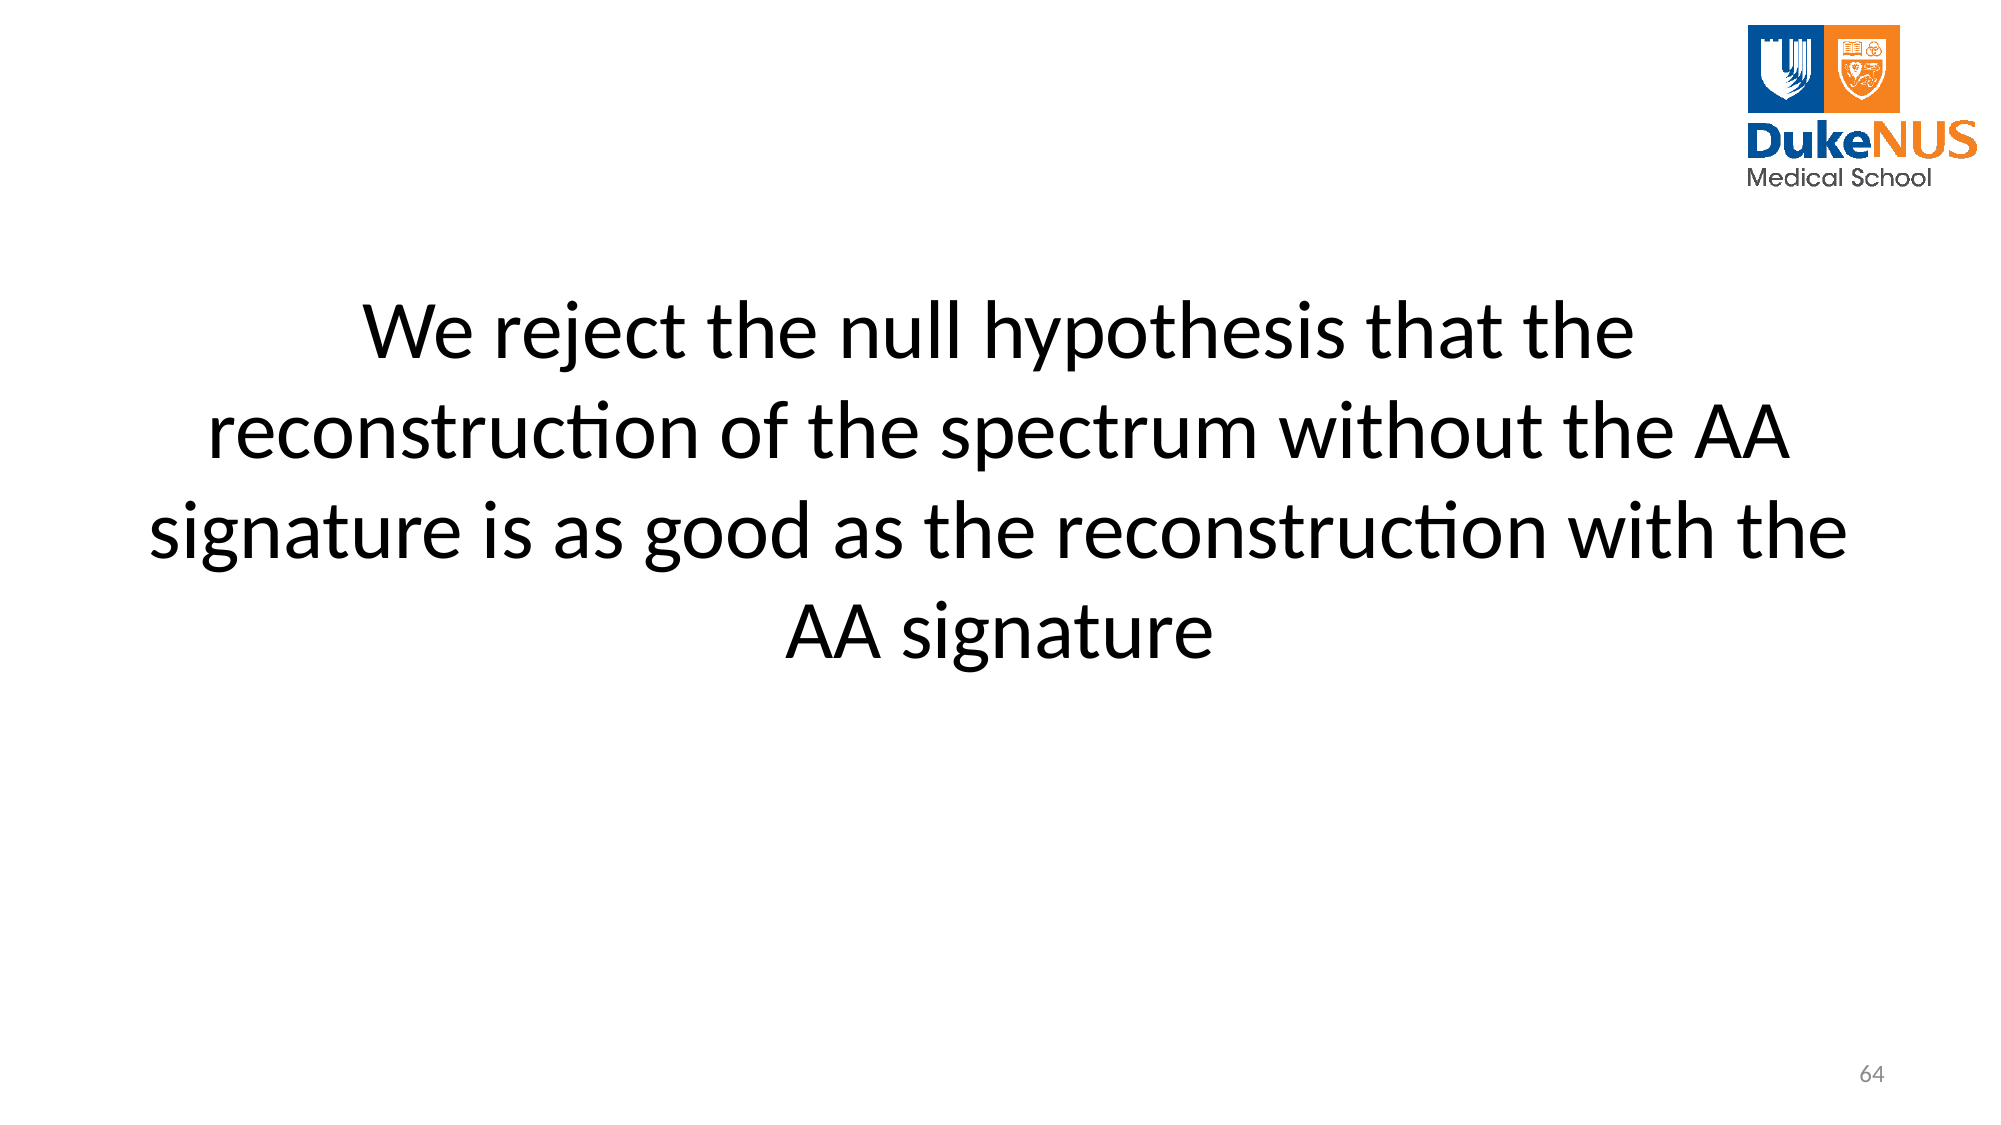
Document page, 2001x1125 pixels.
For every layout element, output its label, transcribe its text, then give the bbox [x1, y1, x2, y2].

slide_number 64 [1433, 1042, 1900, 1103]
title We reject the null hypothesis that the reconstruction of the spectrum without the AA signature is as good as the reconstruction with the AA signature [99, 174, 1900, 775]
picture [1737, 12, 1978, 189]
